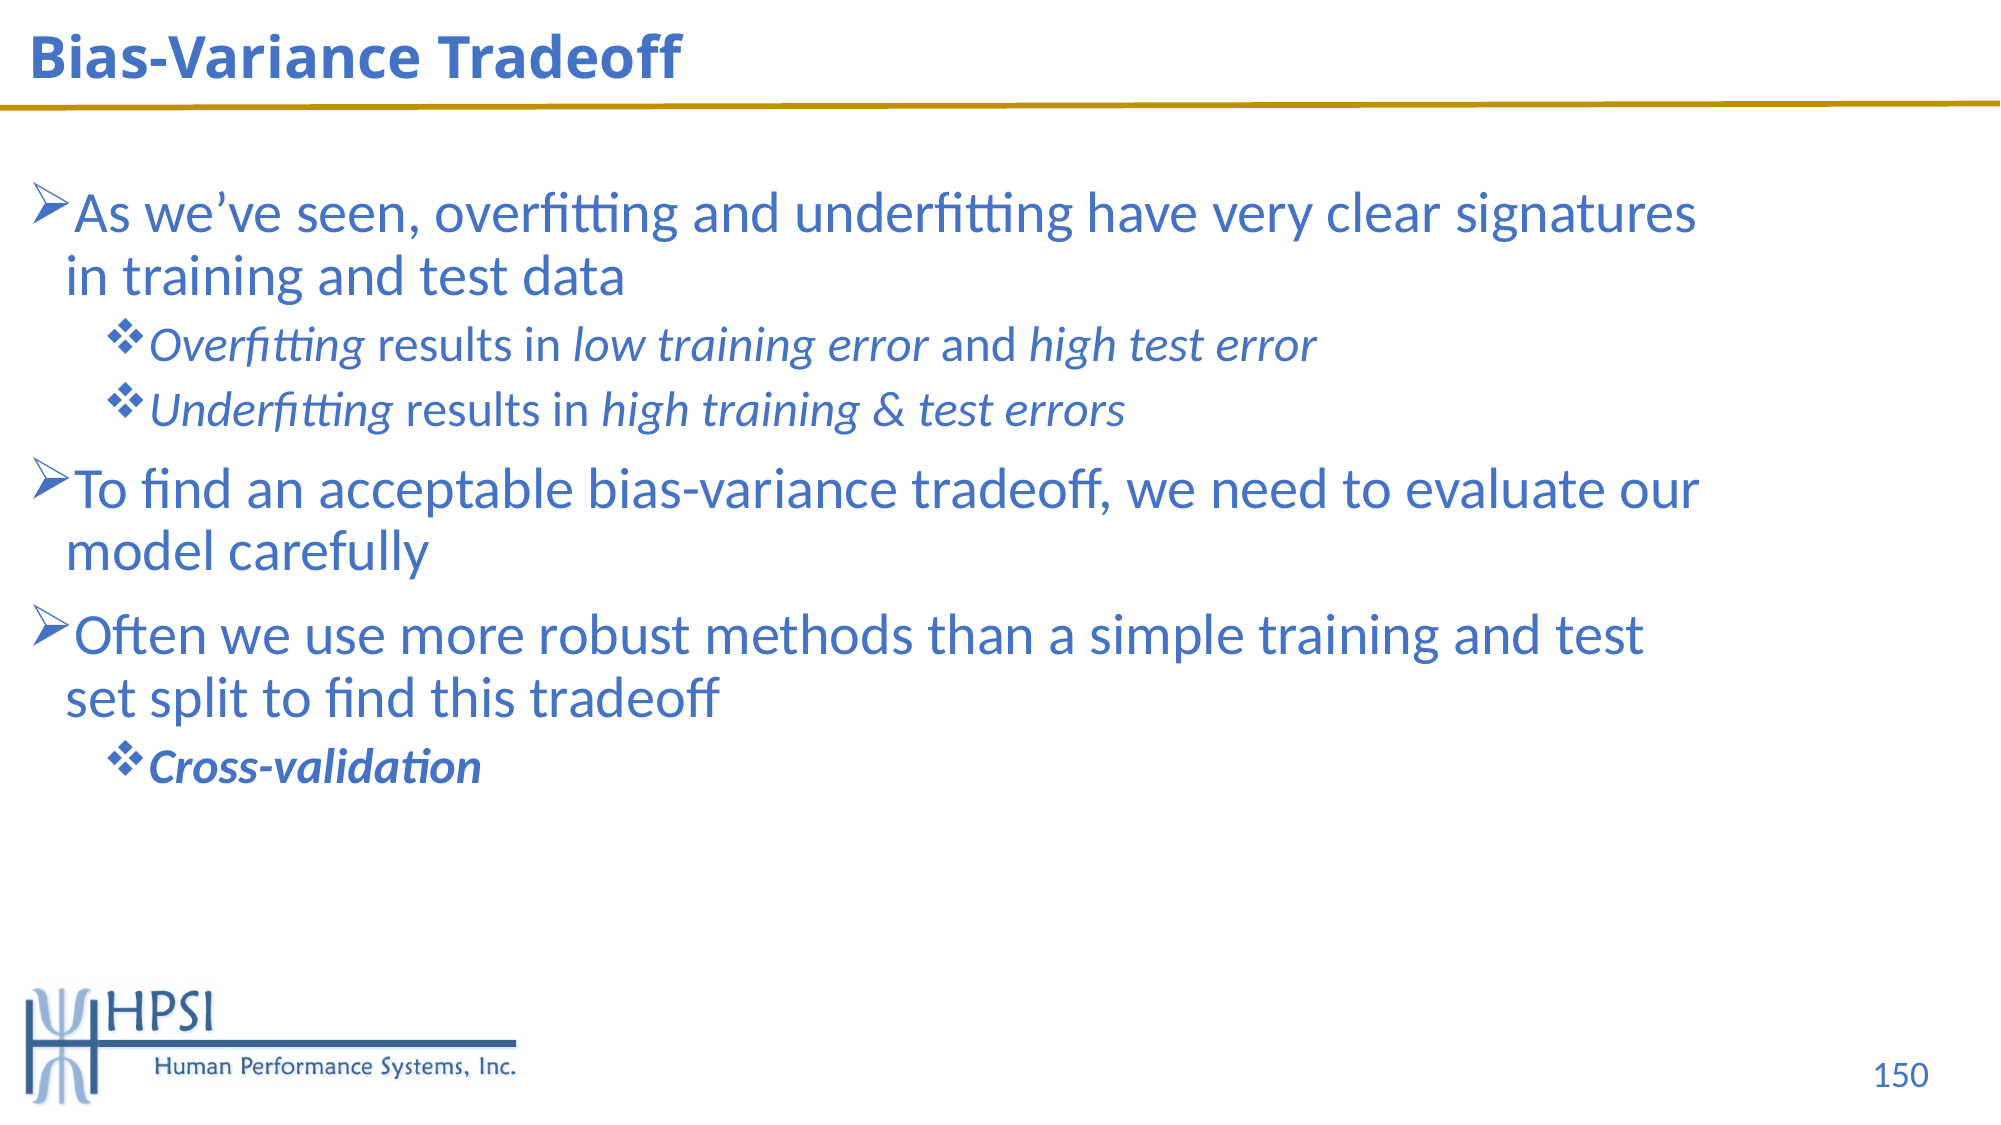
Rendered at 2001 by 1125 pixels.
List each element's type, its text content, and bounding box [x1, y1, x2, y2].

picture [21, 981, 524, 1108]
title Bias-Variance Tradeoff [13, 0, 1739, 120]
list As we’ve seen, overfitting and underfitting have very clear signatures in training and test data Overfitting results in low training error and high test error Underfitting results in high training & test errors To find an acceptable bias-variance tradeoff, we need to evaluate our model carefully Often we use more robust methods than a simple training and test set split to find this tradeoff Cross-validation [13, 175, 1739, 889]
slide_number 150 [1493, 1042, 1944, 1103]
